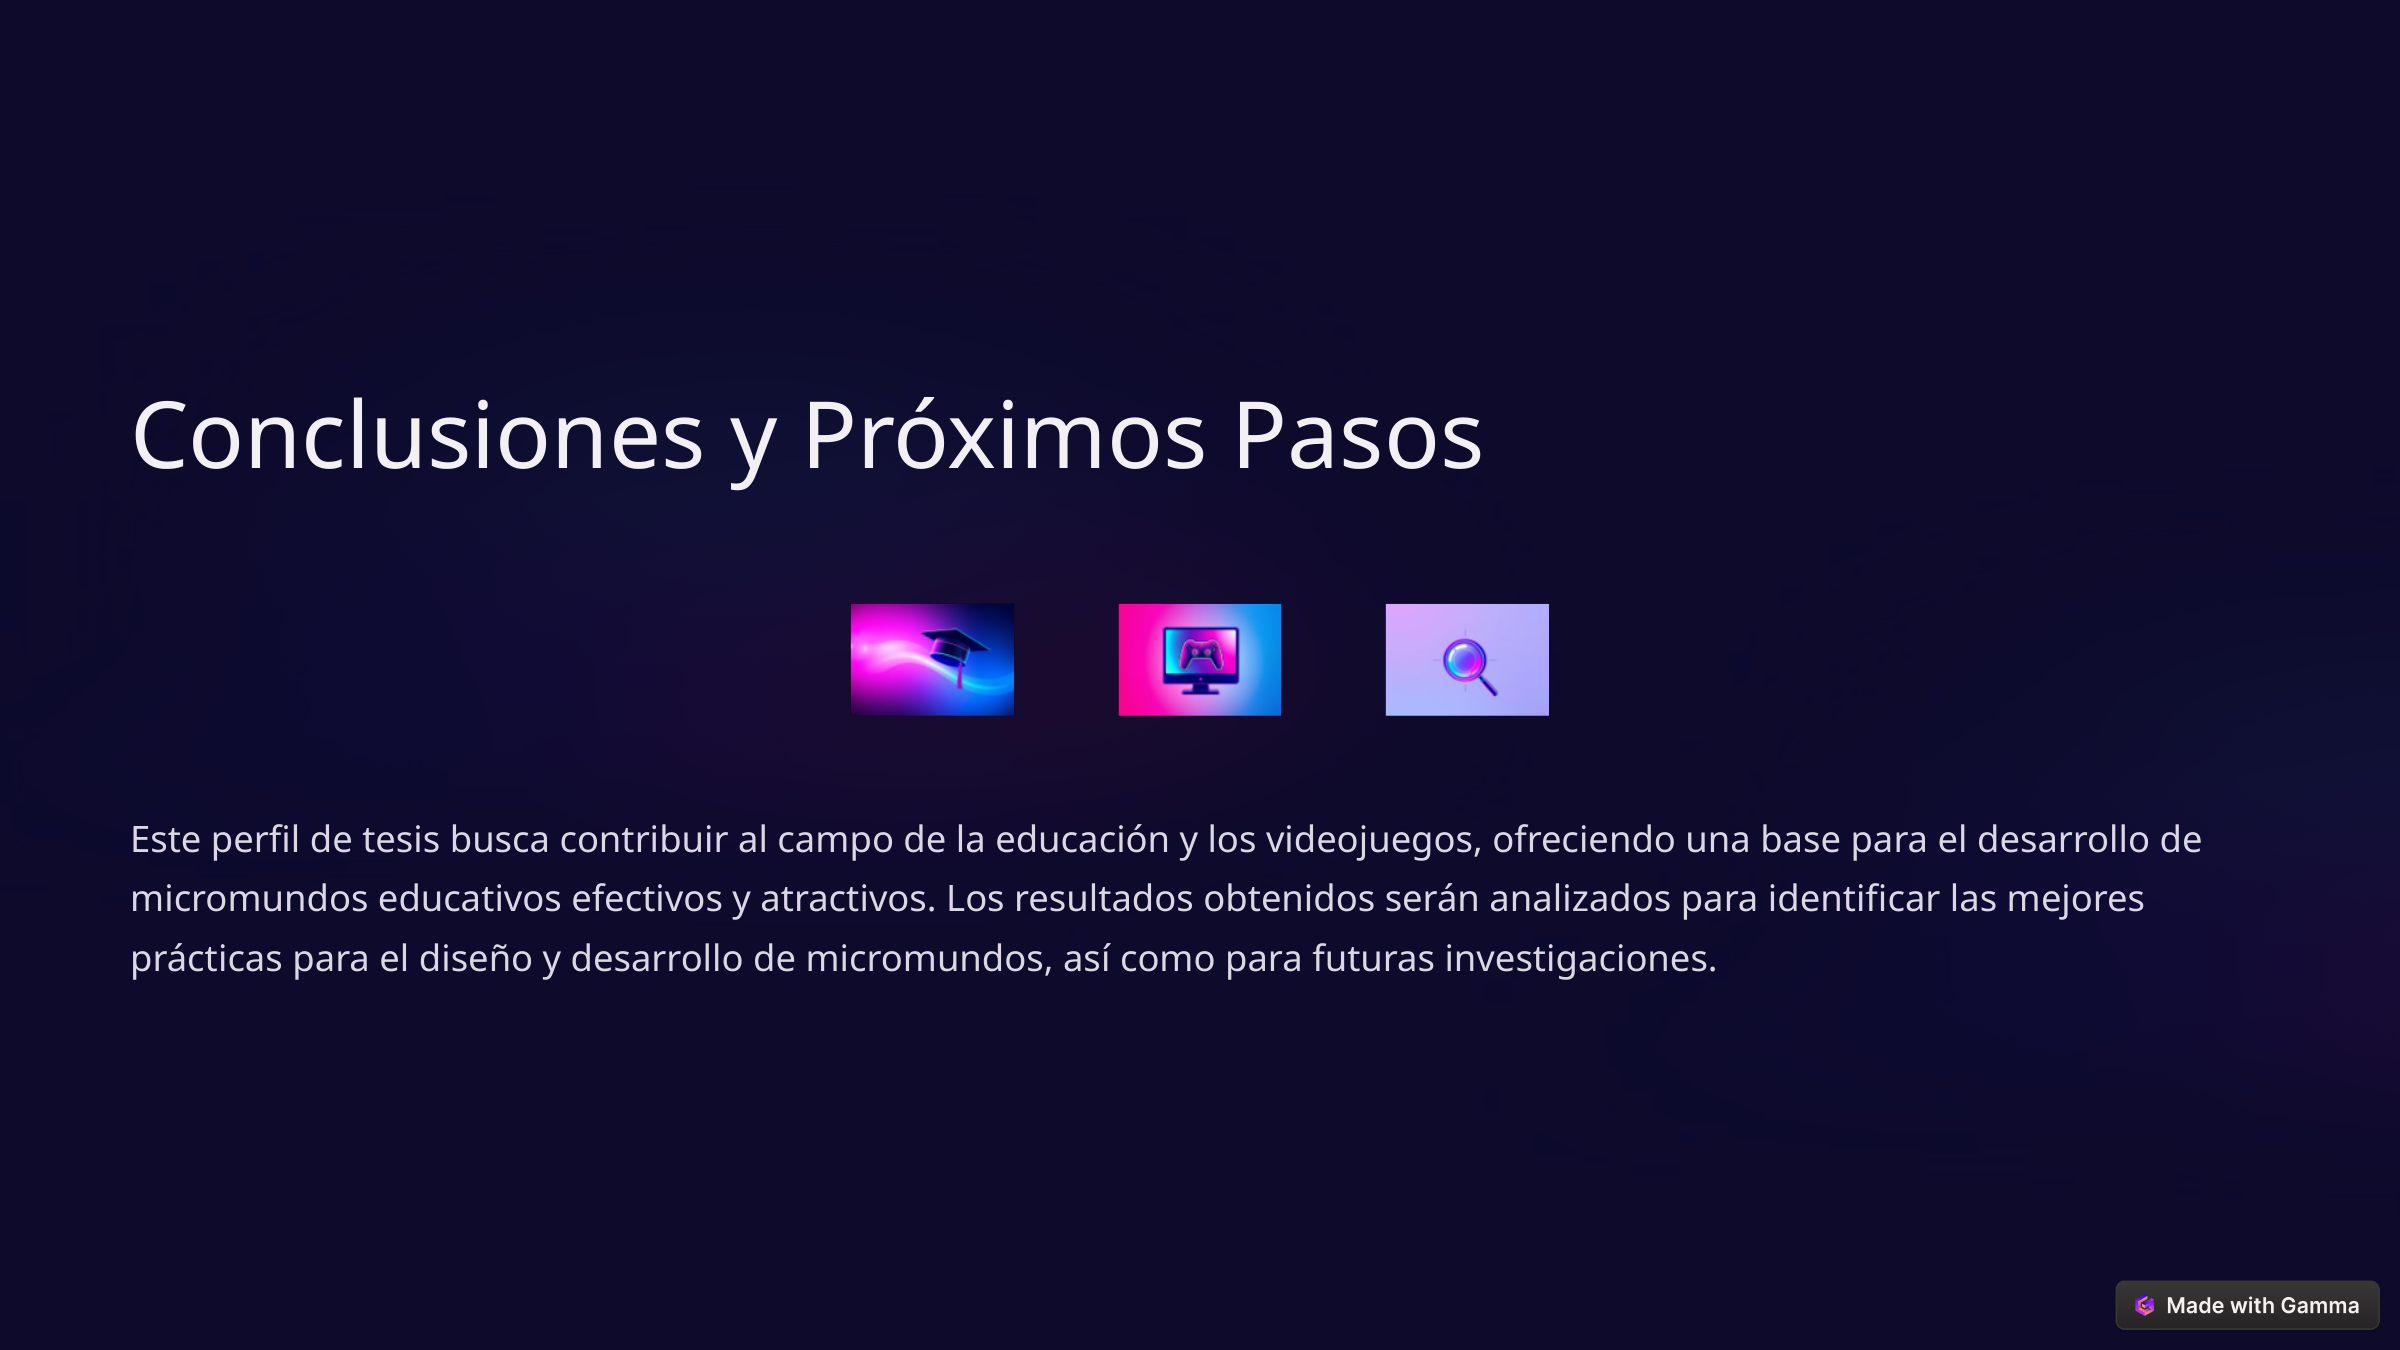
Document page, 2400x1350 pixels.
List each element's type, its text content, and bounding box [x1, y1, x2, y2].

text_box Conclusiones y Próximos Pasos [130, 371, 1575, 488]
picture [2106, 1271, 2389, 1339]
picture [1348, 585, 1587, 735]
text_box Este perfil de tesis busca contribuir al campo de la educación y los videojuegos, ofreciendo una base para el desarrollo de micromundos educativos efectivos y atractivos. Los resultados obtenidos serán analizados para identificar las mejores prácticas para el diseño y desarrollo de micromundos, así como para futuras investigaciones. [130, 800, 2270, 979]
picture [813, 585, 1052, 735]
picture [1081, 585, 1319, 735]
